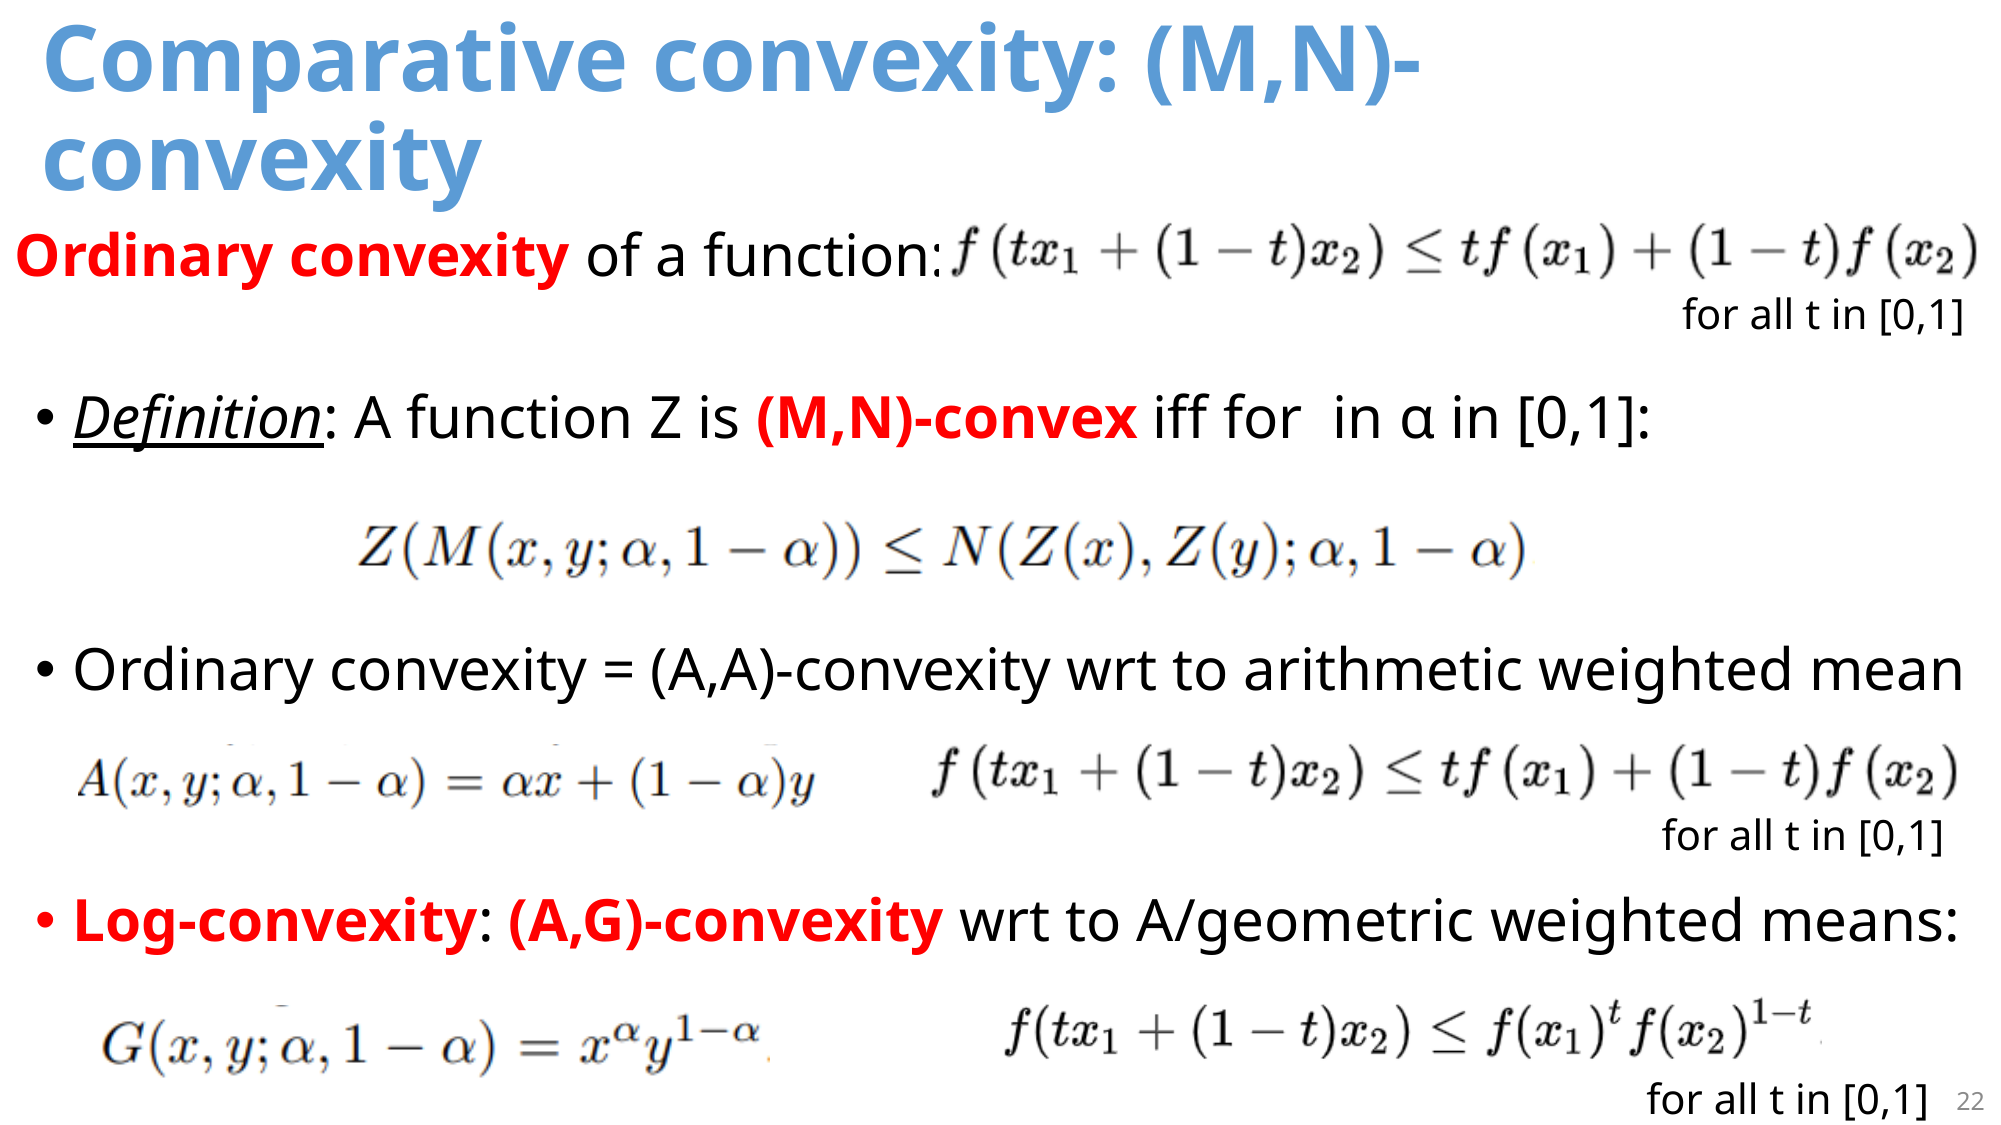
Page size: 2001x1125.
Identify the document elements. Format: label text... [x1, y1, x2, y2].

list Definition: A function Z is (M,N)-convex iff for in α in [0,1]: Ordinary convexity = (A,A)-convexity wrt to arithmetic weighted mean Log-convexity: (A,G)-convexity wrt to A/geometric weighted means: [20, 381, 1991, 1095]
slide_number 22 [1848, 1072, 2000, 1125]
picture [95, 1005, 770, 1095]
picture [78, 744, 824, 827]
text_box for all t in [0,1] [1631, 1065, 1945, 1125]
picture [939, 204, 2000, 307]
text_box for all t in [0,1] [1646, 828, 1960, 866]
picture [335, 500, 1535, 605]
text_box for all t in [0,1] [1667, 307, 1981, 345]
title Comparative convexity: (M,N)-convexity [26, 2, 1854, 210]
picture [999, 994, 1822, 1089]
picture [919, 725, 1980, 828]
text_box Ordinary convexity of a function: [0, 210, 939, 296]
